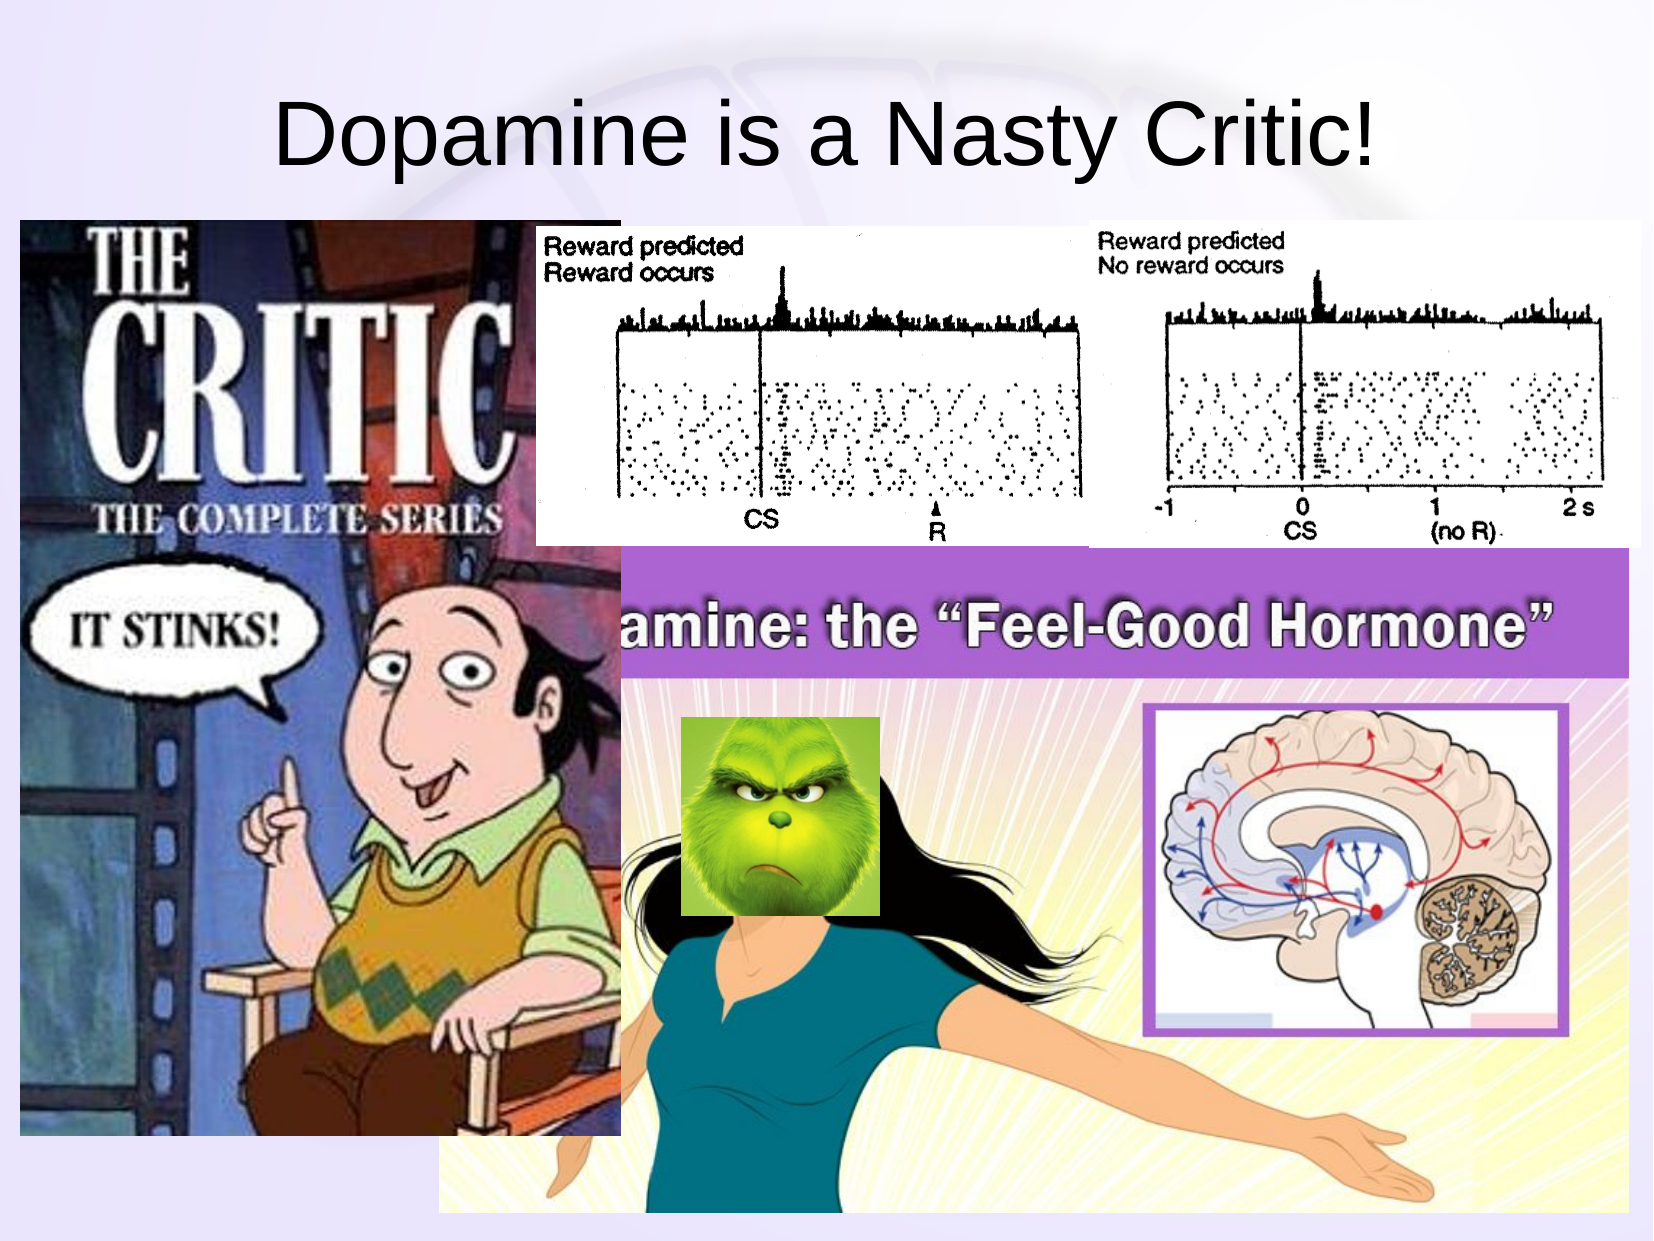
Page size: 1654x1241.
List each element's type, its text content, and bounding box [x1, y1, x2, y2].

title Dopamine is a Nasty Critic! [82, 49, 1571, 221]
picture [0, 0, 1654, 1241]
